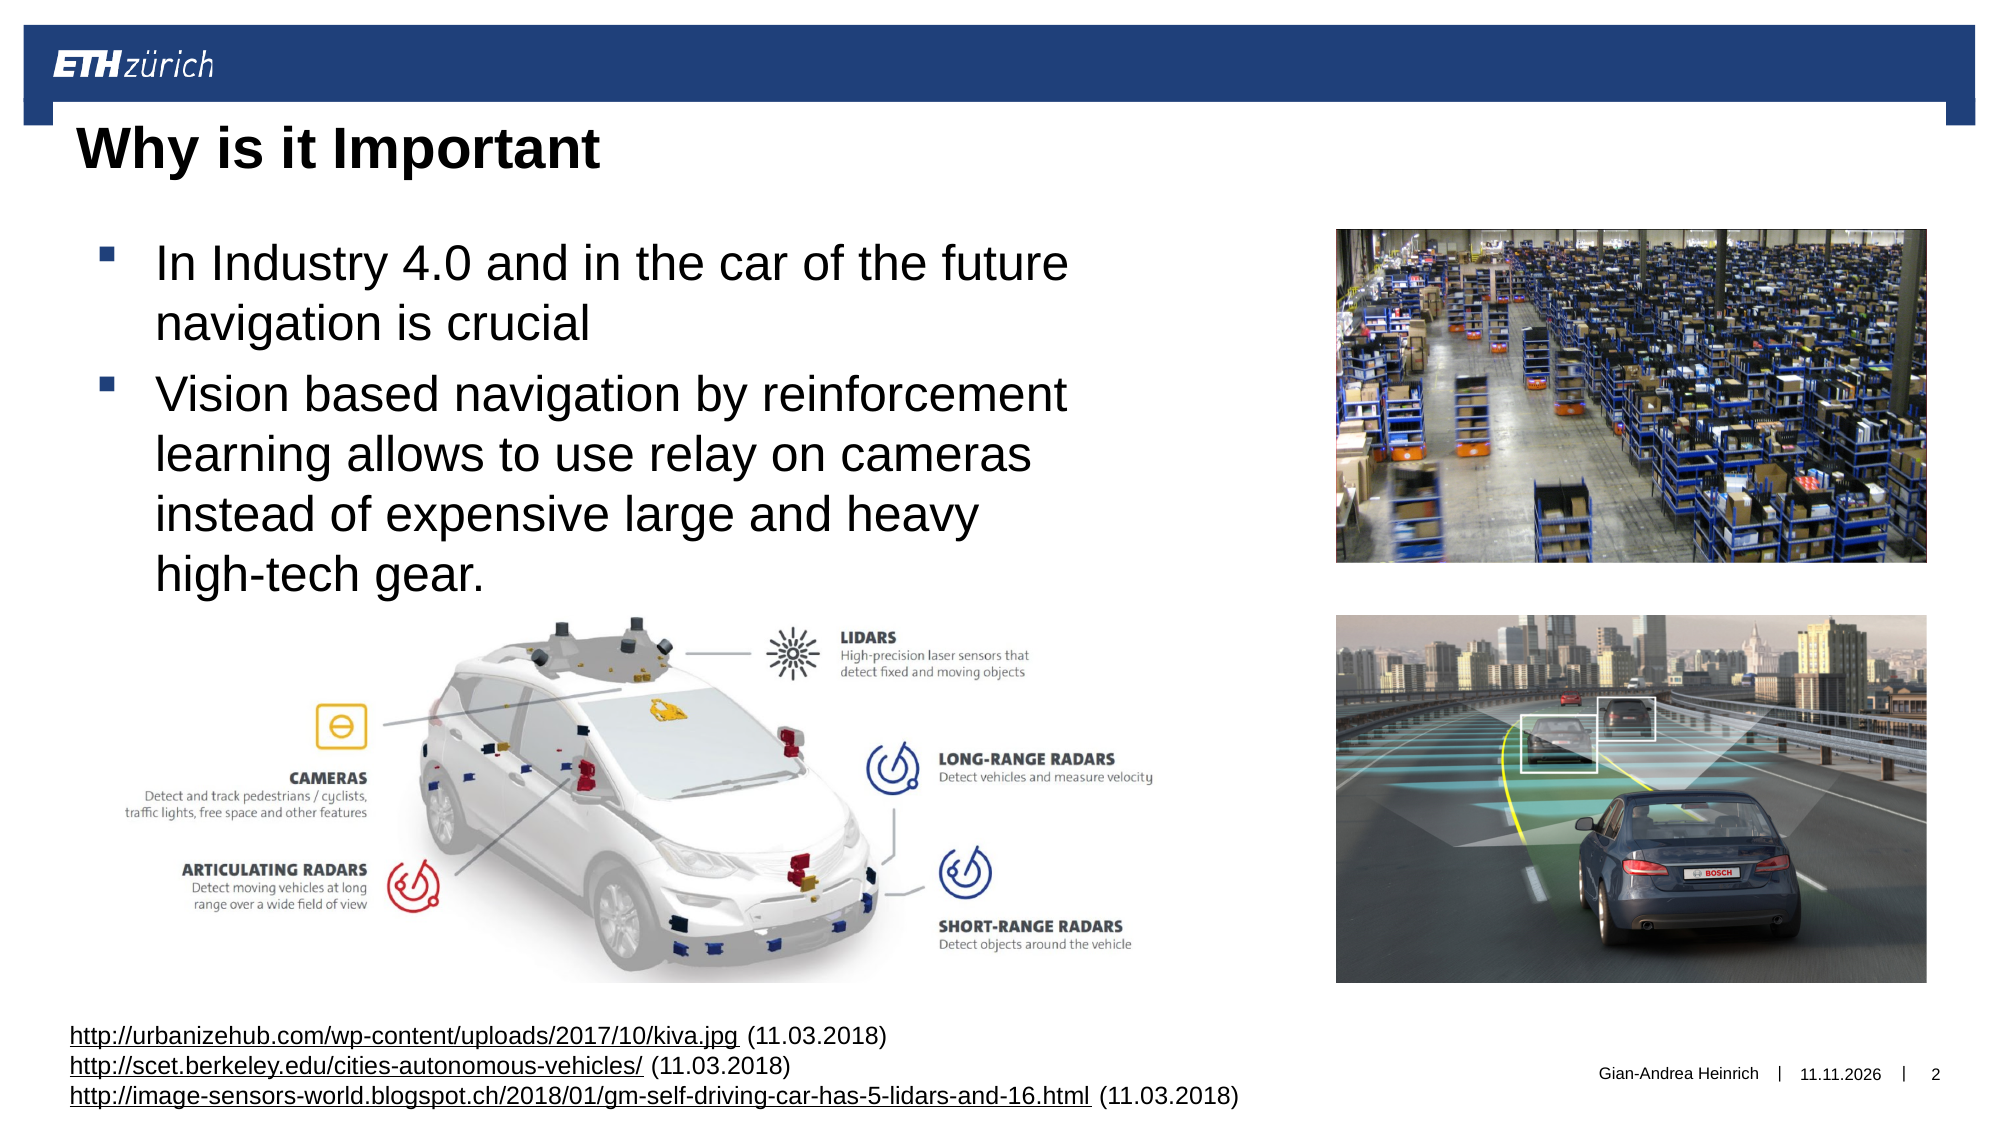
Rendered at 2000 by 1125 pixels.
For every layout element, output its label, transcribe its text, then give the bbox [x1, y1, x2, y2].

picture [1335, 229, 1927, 563]
picture [1335, 614, 1927, 983]
slide_number 2 [1906, 1034, 1966, 1112]
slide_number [1790, 1034, 1892, 1112]
title Why is it Important [53, 101, 1946, 183]
picture [125, 614, 1157, 983]
text_box http://urbanizehub.com/wp-content/uploads/2017/10/kiva.jpg (11.03.2018) http://scet.berkeley.edu/cities-autonomous-vehicles/ (11.03.2018) http://image-sensors-world.blogspot.ch/2018/01/gm-self-driving-car-has-5-lidars-and-16.html (11.03.2018) [54, 1012, 1255, 1125]
footer Gian-Andrea Heinrich [1255, 1034, 1760, 1111]
list In Industry 4.0 and in the car of the future navigation is crucial Vision based navigation by reinforcement learning allows to use relay on cameras instead of expensive large and heavy high-tech gear. [72, 230, 1095, 922]
